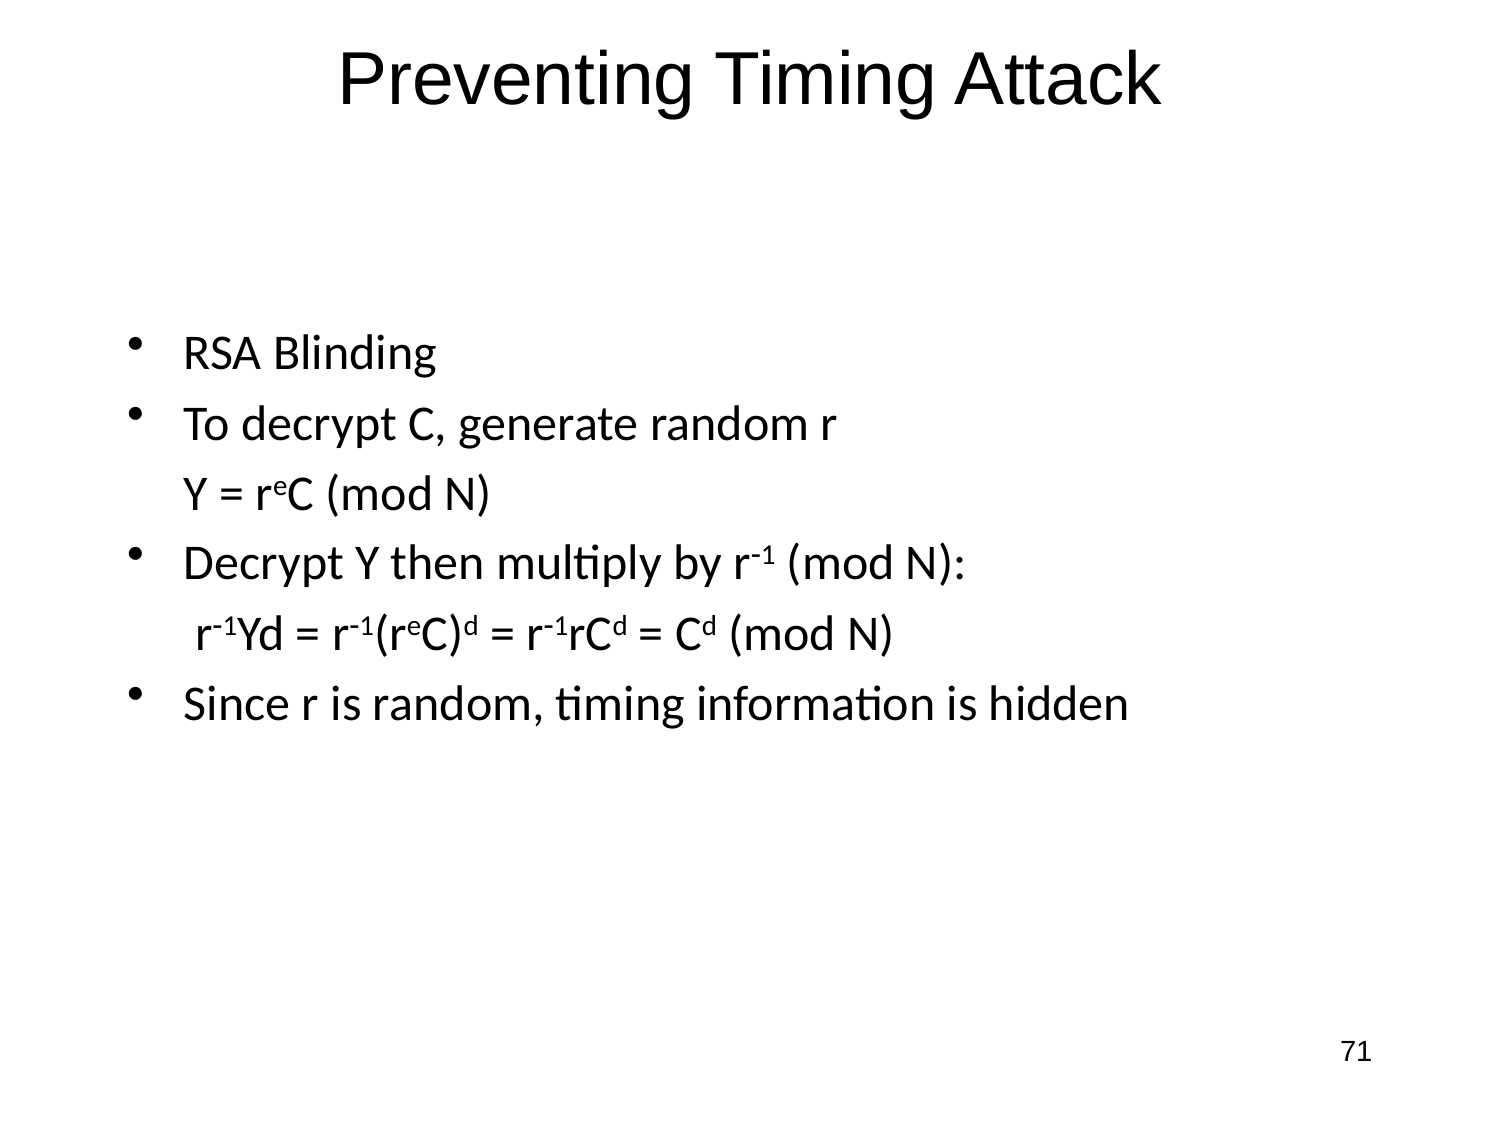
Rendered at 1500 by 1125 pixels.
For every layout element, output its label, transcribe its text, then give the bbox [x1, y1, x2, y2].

slide_number 71 [1074, 1024, 1388, 1101]
title Preventing Timing Attack [112, 0, 1388, 151]
list RSA Blinding To decrypt C, generate random r Y = reC (mod N) Decrypt Y then multiply by r1 (mod N): r1Yd = r1(reC)d = r1rCd = Cd (mod N) Since r is random, timing information is hidden [112, 312, 1376, 826]
